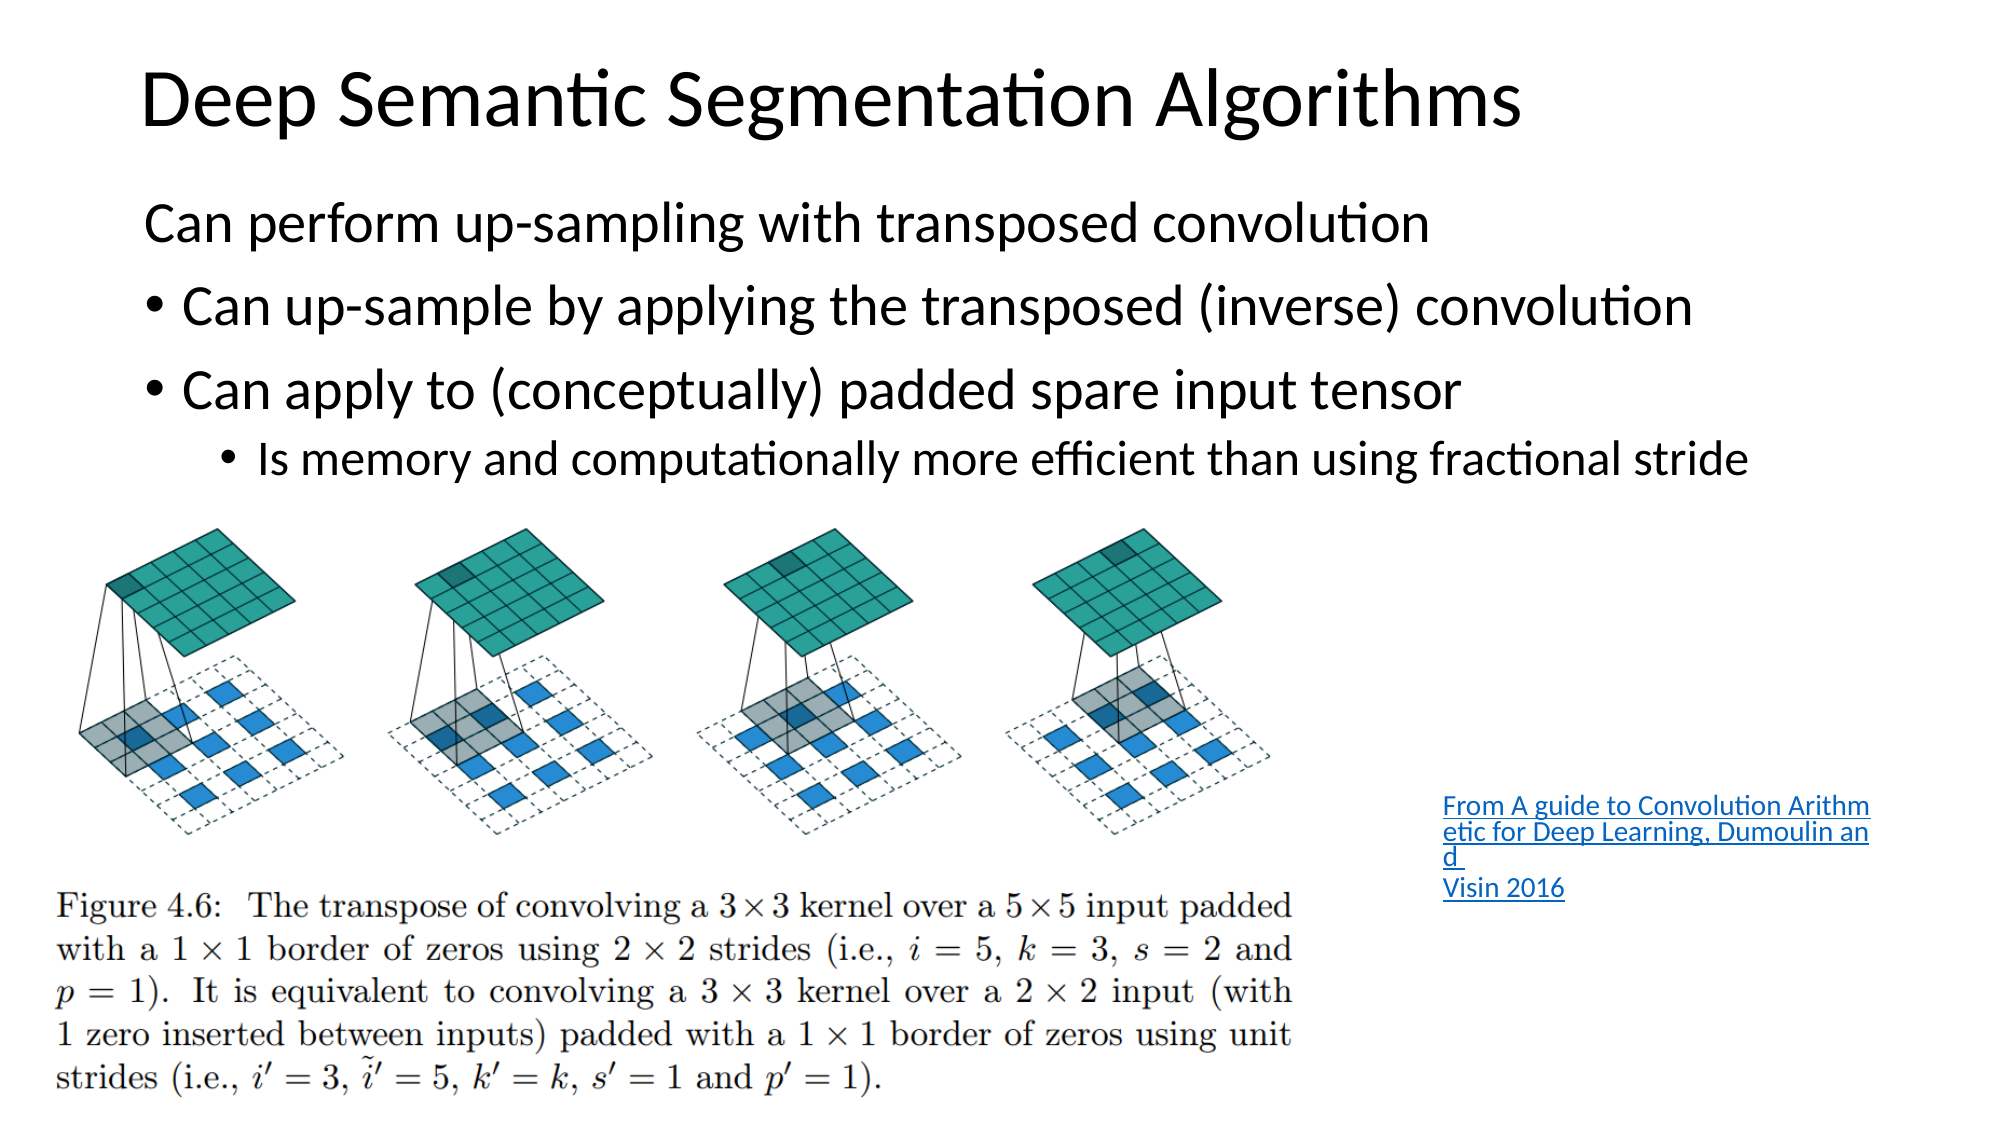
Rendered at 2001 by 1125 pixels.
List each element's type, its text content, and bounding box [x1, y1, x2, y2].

text_box From A guide to Convolution Arithmetic for Deep Learning, Dumoulin and Visin 2016 [1427, 783, 1892, 890]
list Can perform up-sampling with transposed convolution Can up-sample by applying the transposed (inverse) convolution Can apply to (conceptually) padded spare input tensor Is memory and computationally more efficient than using fractional stride [129, 184, 1855, 511]
picture [41, 523, 1298, 1111]
title Deep Semantic Segmentation Algorithms [125, 27, 1851, 171]
